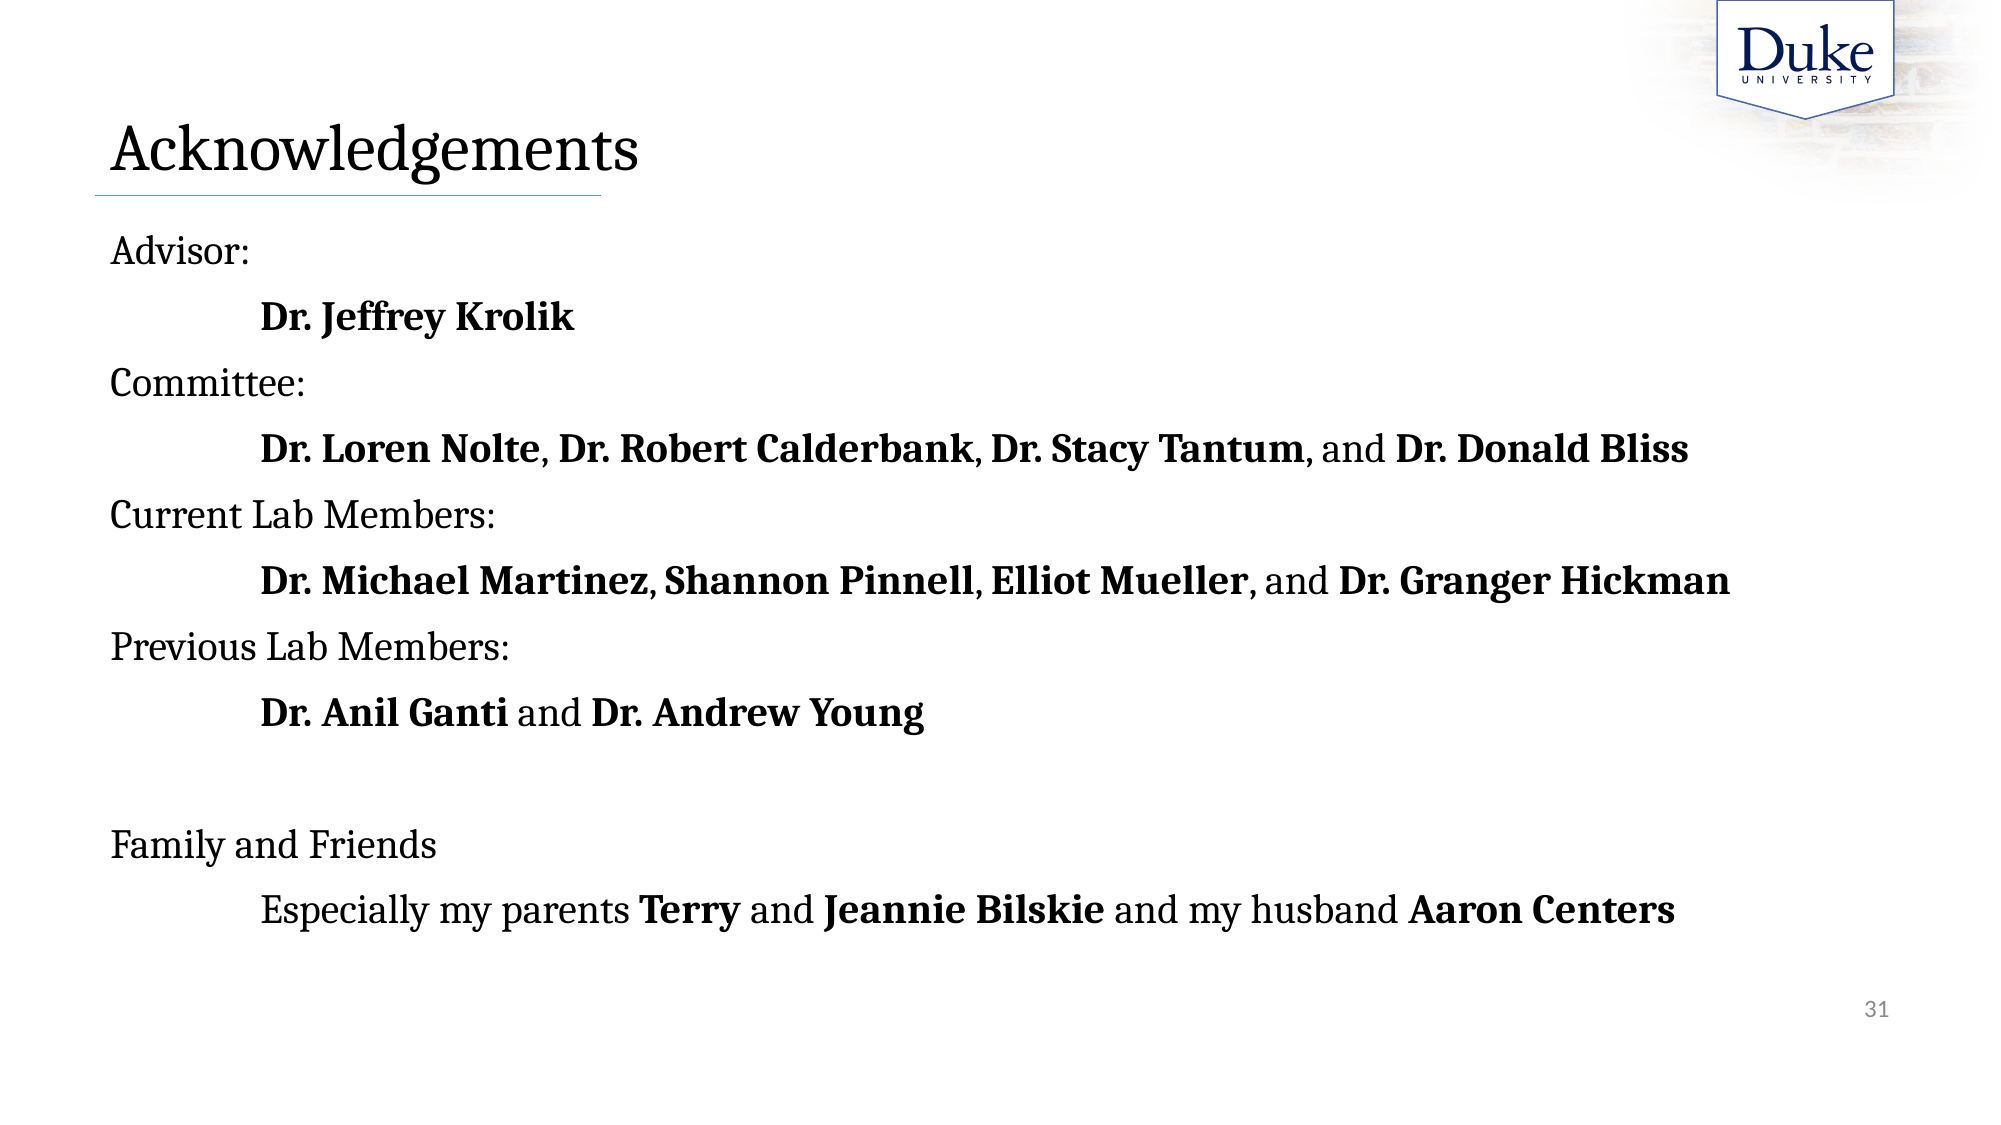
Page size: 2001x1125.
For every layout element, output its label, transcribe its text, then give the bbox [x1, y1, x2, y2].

title Acknowledgements [95, 105, 1183, 221]
slide_number 31 [1732, 977, 1905, 1037]
list Advisor: Dr. Jeffrey Krolik Committee: Dr. Loren Nolte, Dr. Robert Calderbank, Dr. Stacy Tantum, and Dr. Donald Bliss Current Lab Members: Dr. Michael Martinez, Shannon Pinnell, Elliot Mueller, and Dr. Granger Hickman Previous Lab Members: Dr. Anil Ganti and Dr. Andrew Young Family and Friends Especially my parents Terry and Jeannie Bilskie and my husband Aaron Centers [95, 221, 1874, 1010]
picture [1183, 0, 1994, 319]
